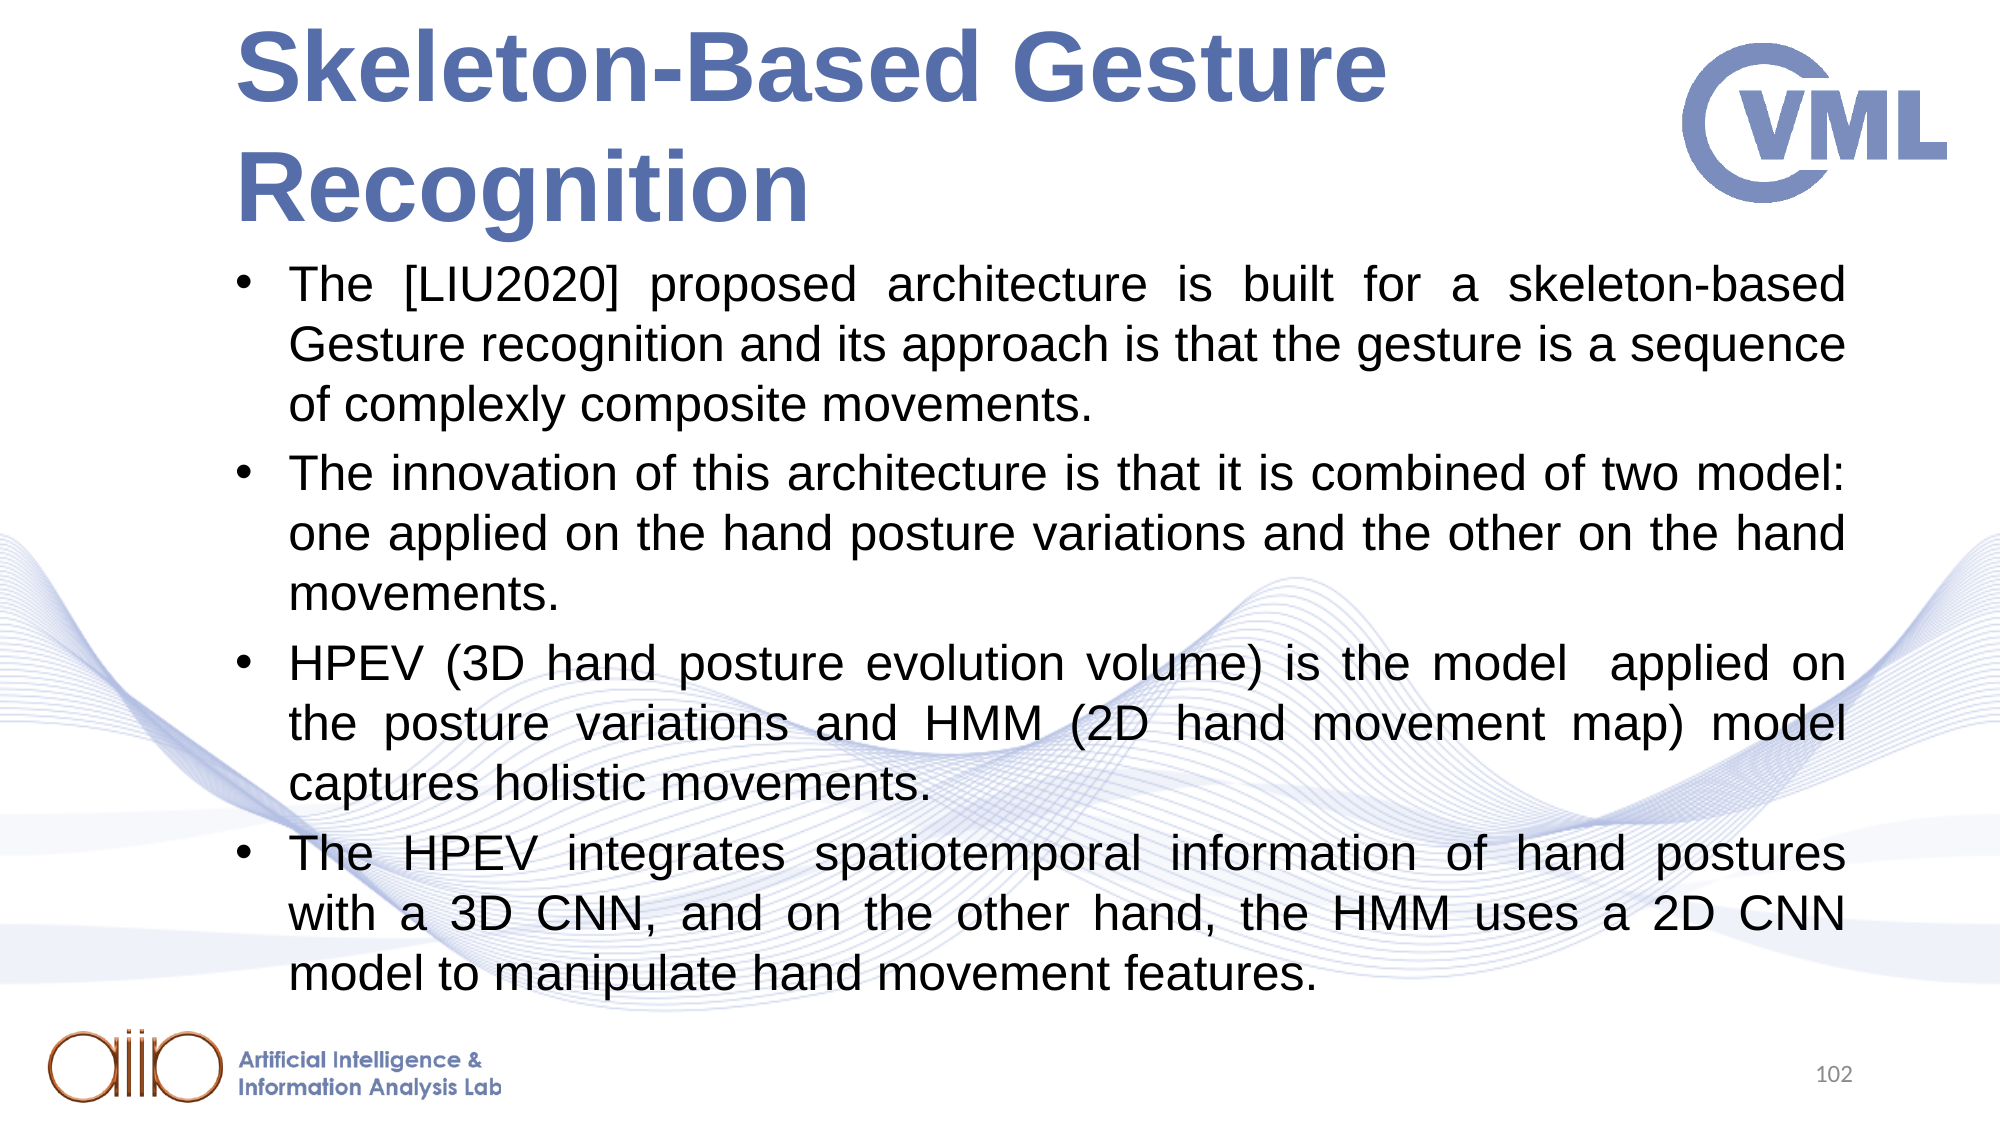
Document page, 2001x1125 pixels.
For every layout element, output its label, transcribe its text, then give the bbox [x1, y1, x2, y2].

picture [43, 1023, 501, 1106]
picture [1647, 19, 1993, 226]
slide_number 102 [1401, 1042, 1869, 1103]
title Skeleton-Based Gesture Recognition [220, 0, 1455, 243]
list The [LIU2020] proposed architecture is built for a skeleton-based Gesture recognition and its approach is that the gesture is a sequence of complexly composite movements. The innovation of this architecture is that it is combined of two model: one applied on the hand posture variations and the other on the hand movements. HPEV (3D hand posture evolution volume) is the model applied on the posture variations and HMM (2D hand movement map) model captures holistic movements. The HPEV integrates spatiotemporal information of hand postures with a 3D CNN, and on the other hand, the HMM uses a 2D CNN model to manipulate hand movement features. [220, 243, 1863, 1024]
